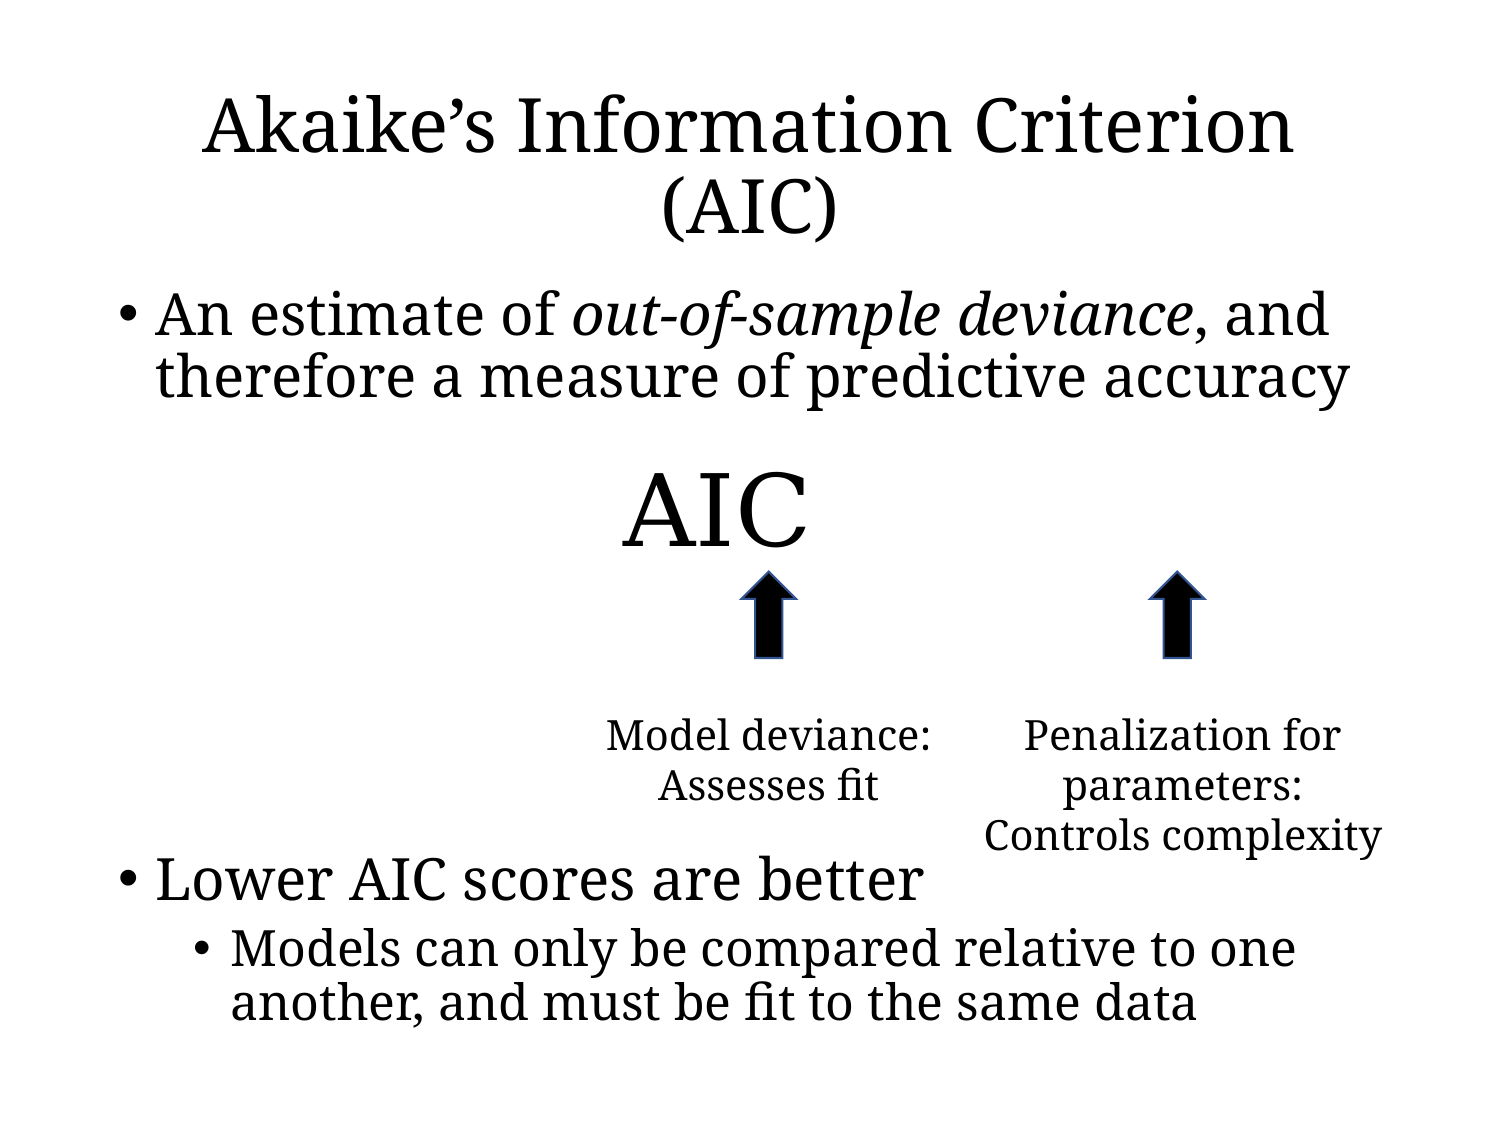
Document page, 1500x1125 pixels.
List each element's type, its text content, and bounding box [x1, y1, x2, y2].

text_box Penalization for parameters: Controls complexity [930, 701, 1436, 866]
text_box Model deviance: Assesses fit [518, 701, 930, 816]
text_box [738, 570, 799, 660]
list An estimate of out-of-sample deviance, and therefore a measure of predictive accuracy Lower AIC scores are better Models can only be compared relative to one another, and must be fit to the same data [103, 278, 1397, 1125]
title Akaike’s Information Criterion (AIC) [103, 59, 1397, 278]
text_box [1147, 570, 1208, 660]
